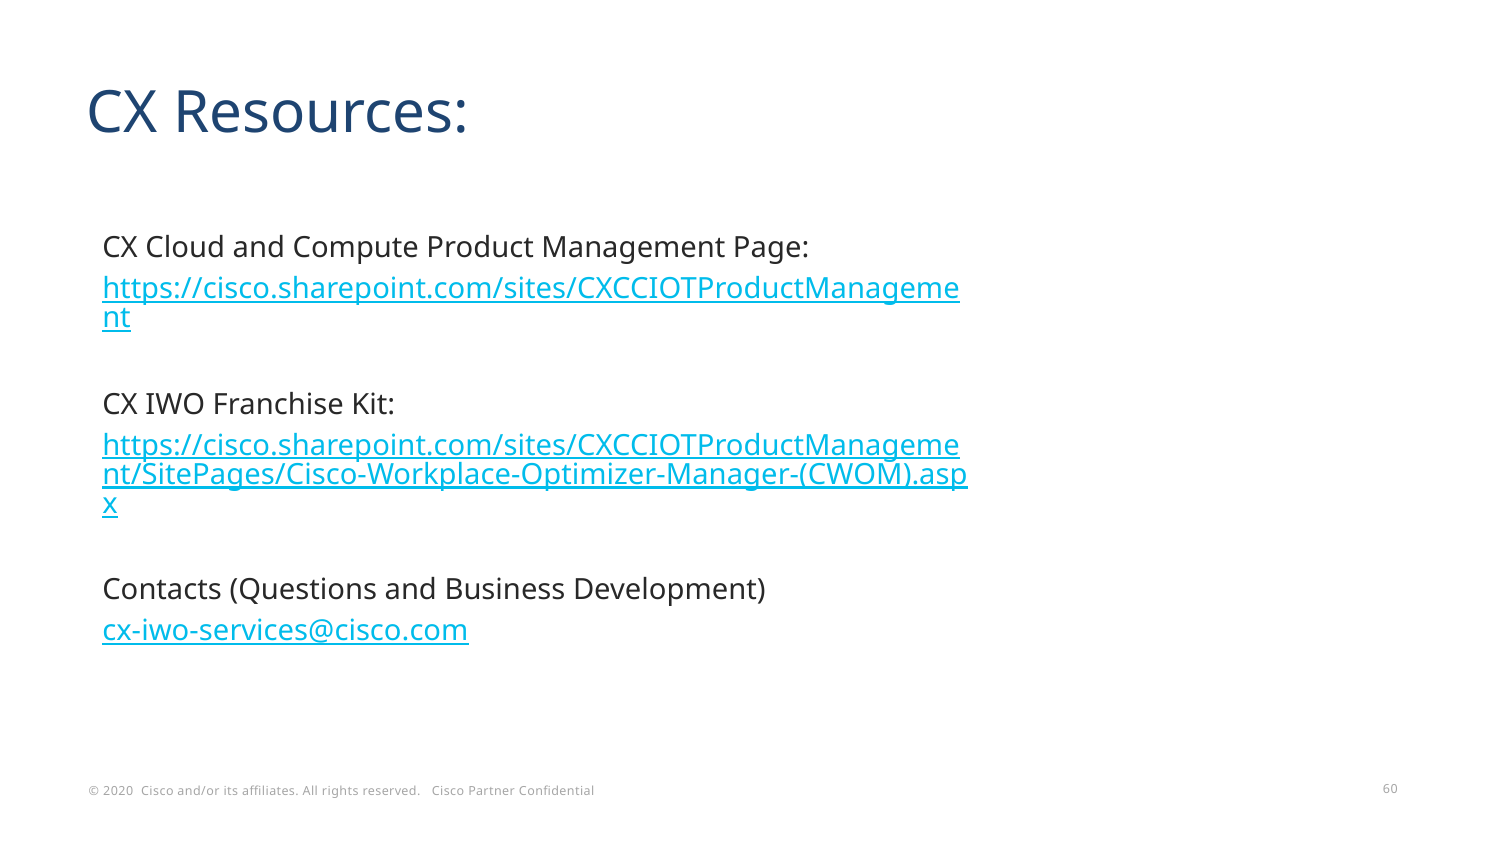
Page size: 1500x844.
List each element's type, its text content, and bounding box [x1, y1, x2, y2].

list CX Cloud and Compute Product Management Page: https://cisco.sharepoint.com/sites/CXCCIOTProductManagement CX IWO Franchise Kit: https://cisco.sharepoint.com/sites/CXCCIOTProductManagement/SitePages/Cisco-Workplace-Optimizer-Manager-(CWOM).aspx Contacts (Questions and Business Development) cx-iwo-services@cisco.com [77, 221, 986, 726]
title CX Resources: [71, 55, 1441, 176]
